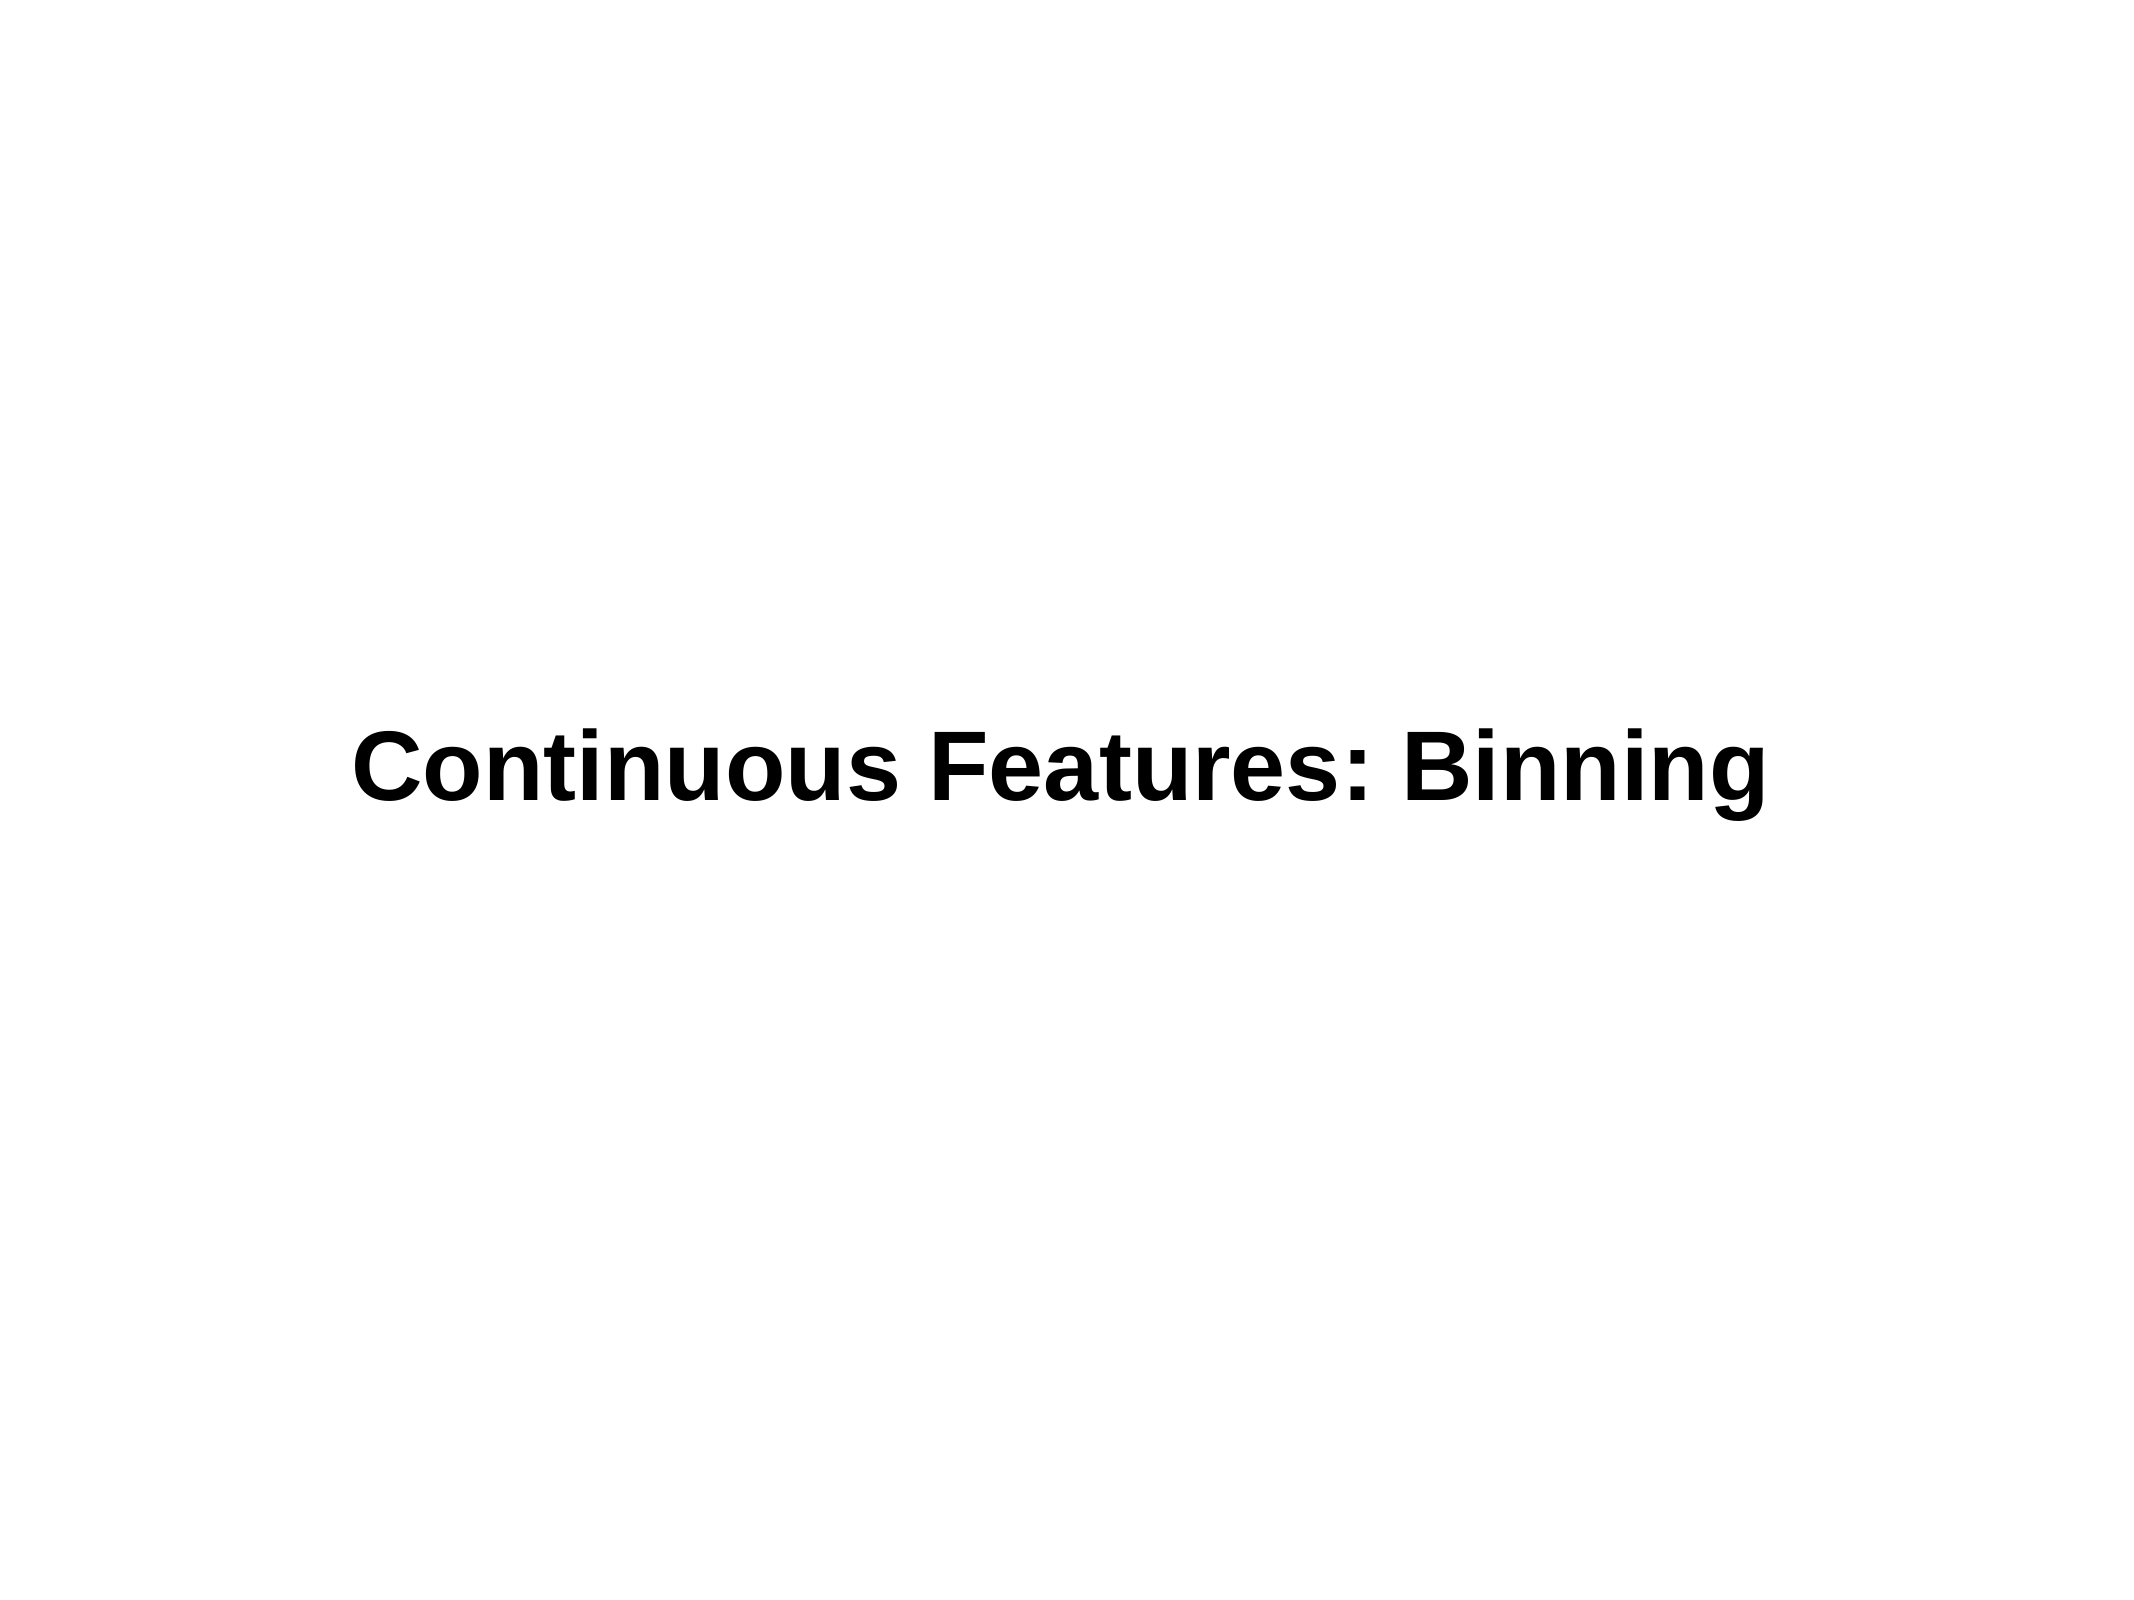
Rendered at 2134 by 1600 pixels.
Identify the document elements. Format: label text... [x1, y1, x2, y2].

text_box Continuous Features: Binning [343, 693, 1779, 829]
